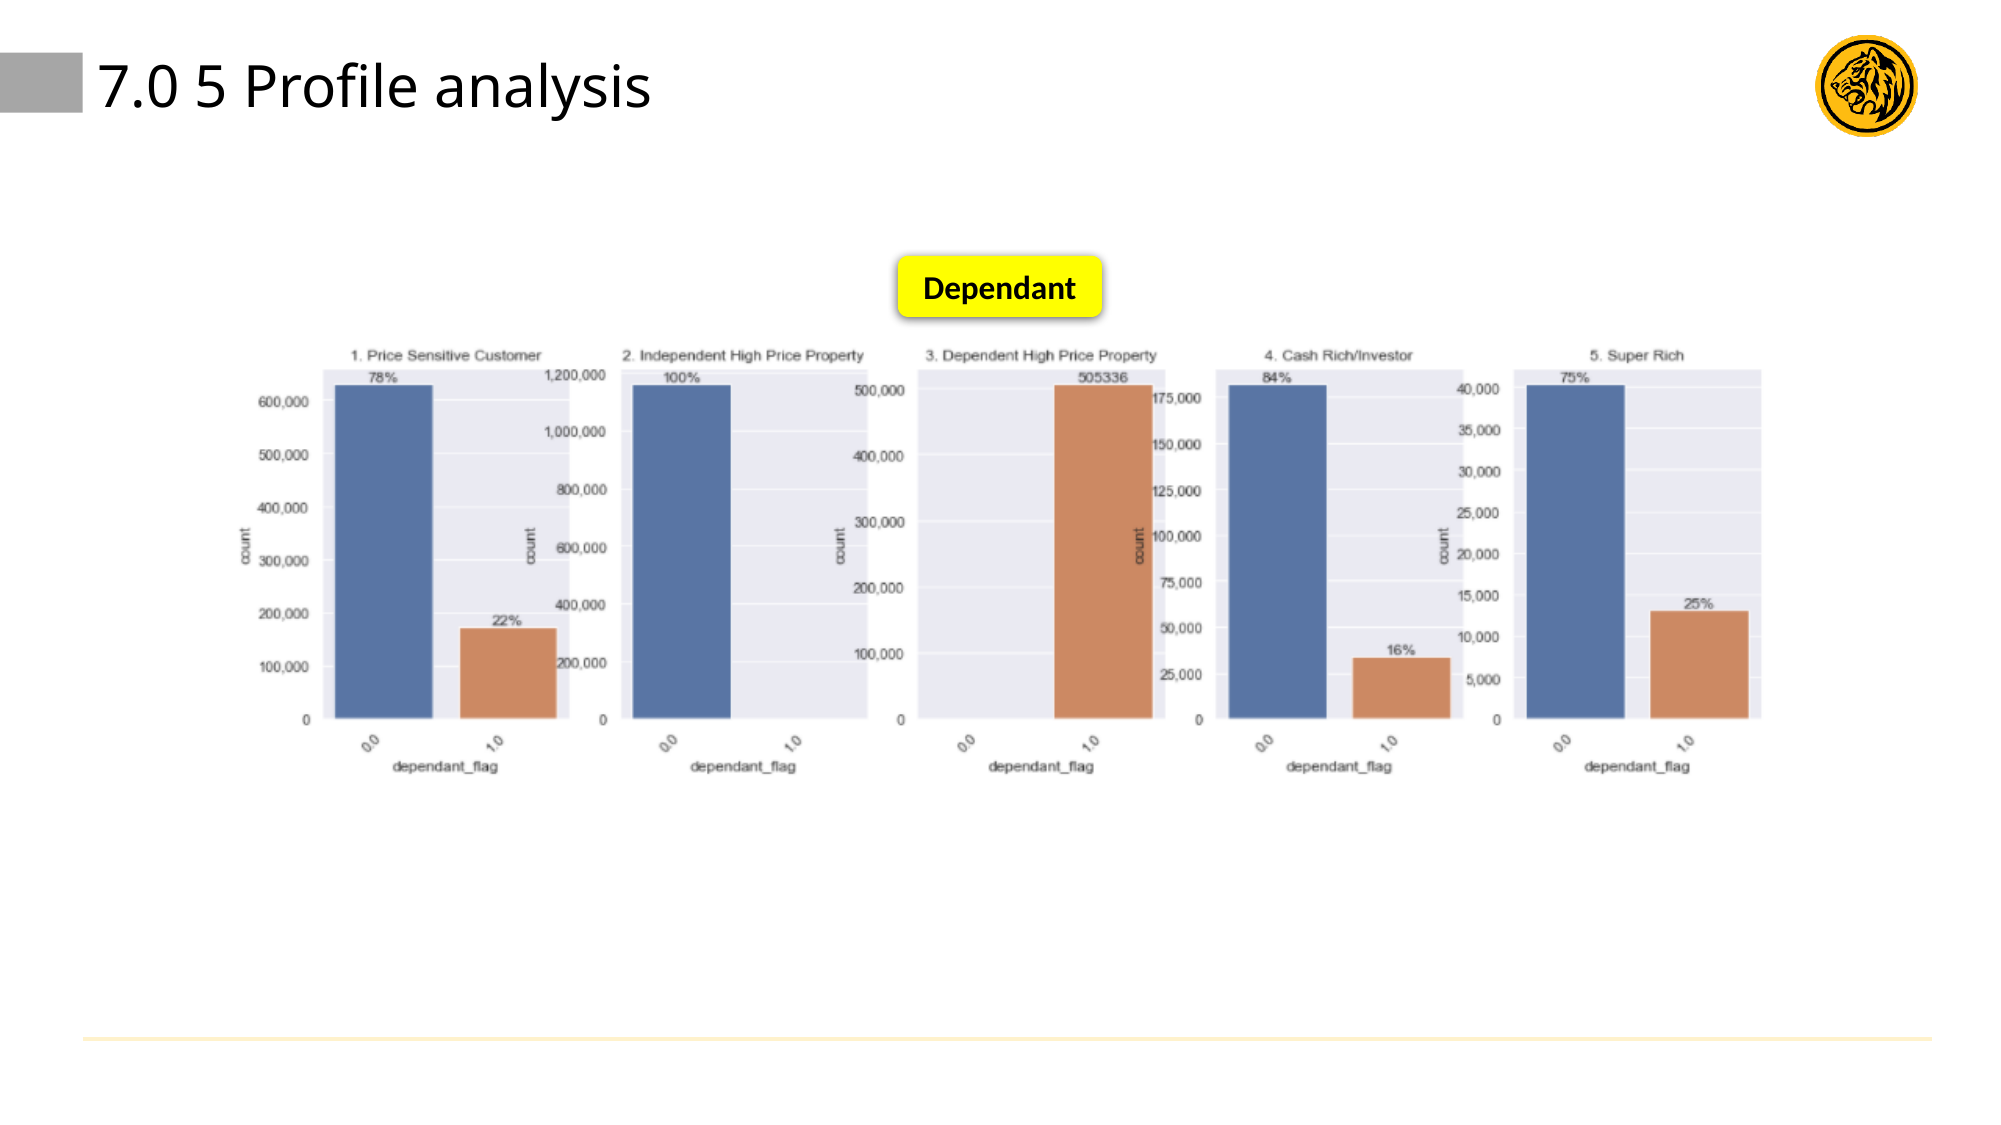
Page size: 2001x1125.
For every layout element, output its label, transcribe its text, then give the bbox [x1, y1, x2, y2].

text_box Dependant [897, 255, 1102, 317]
text_box 7.0 5 Profile analysis [82, 41, 1863, 137]
picture [229, 343, 1771, 782]
picture [1815, 35, 1918, 137]
